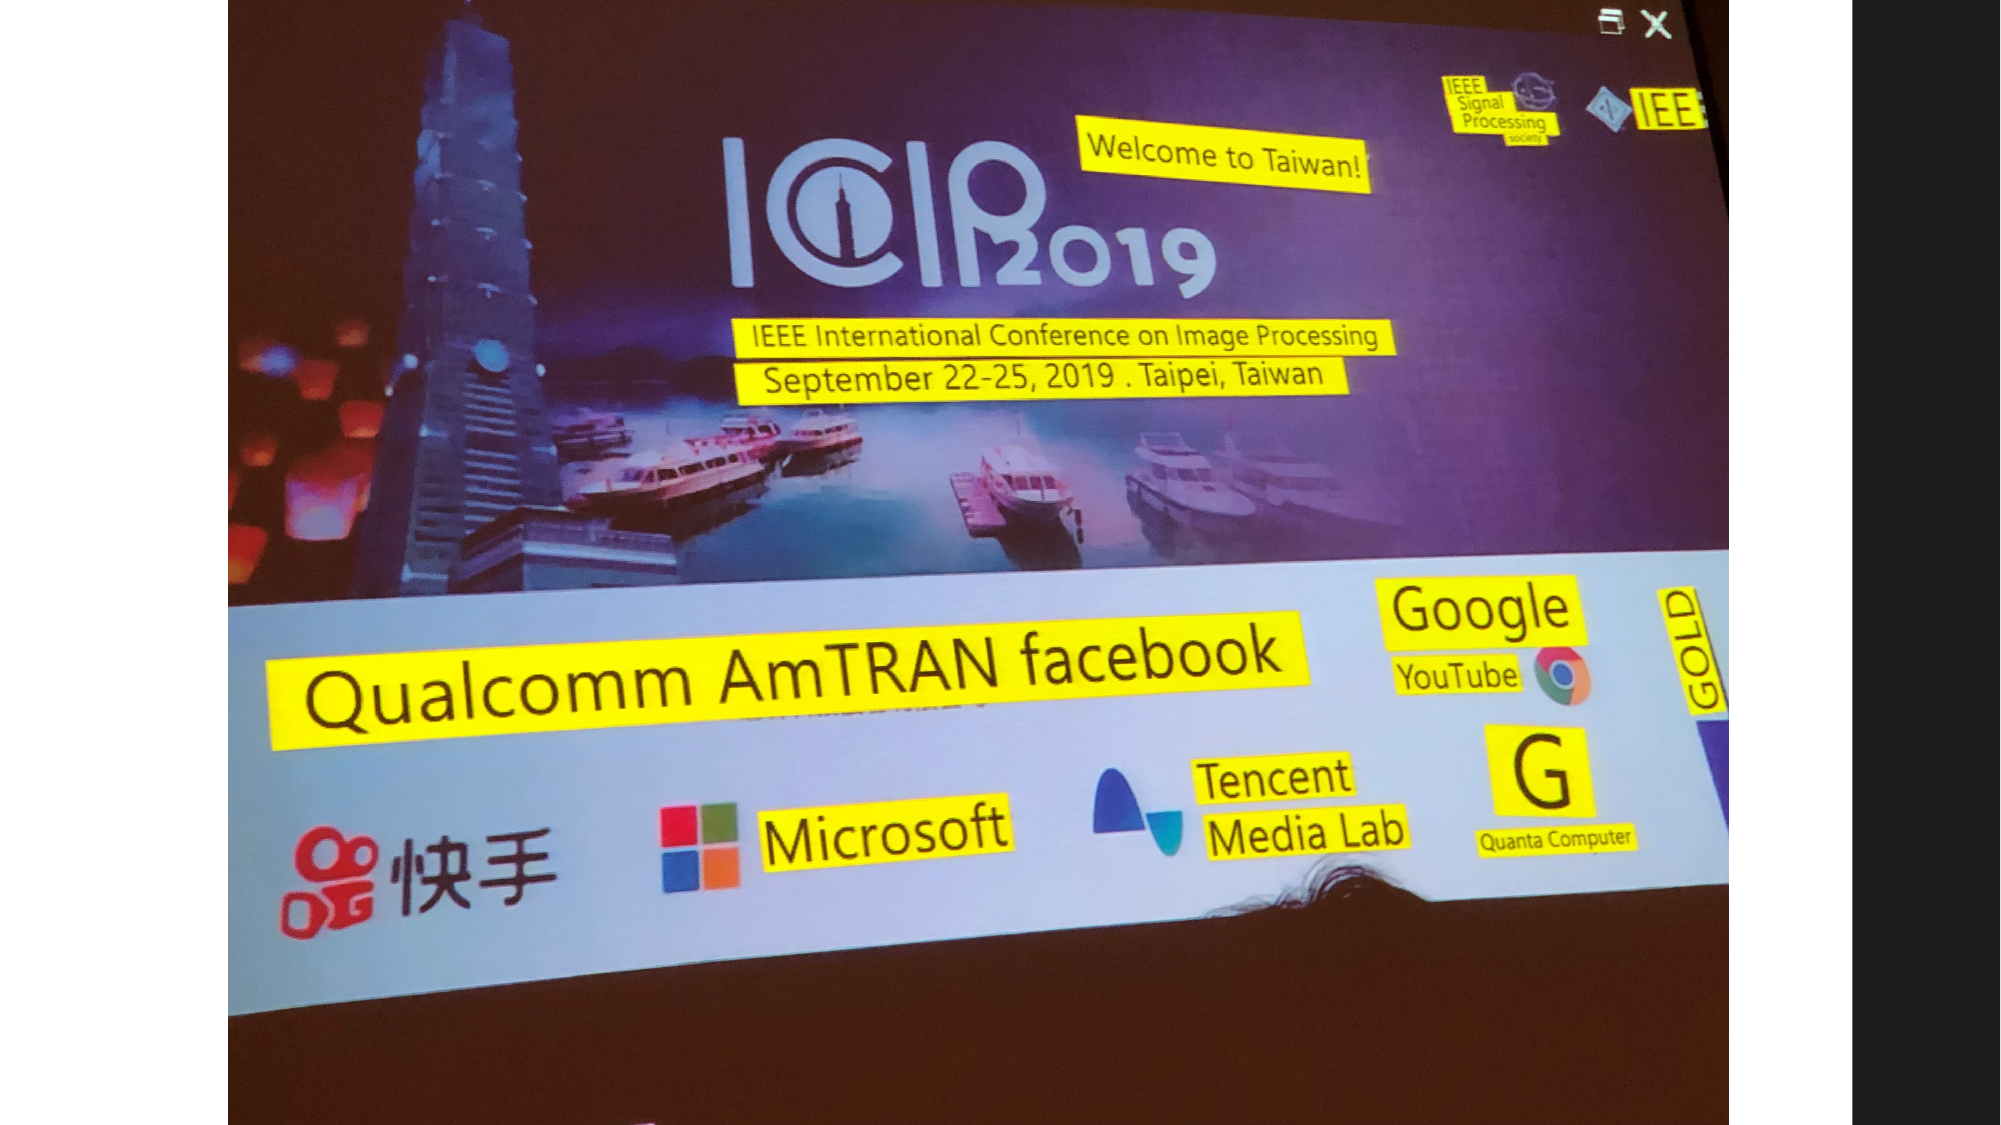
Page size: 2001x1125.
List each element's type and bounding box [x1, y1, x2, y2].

picture [228, 0, 1729, 1125]
